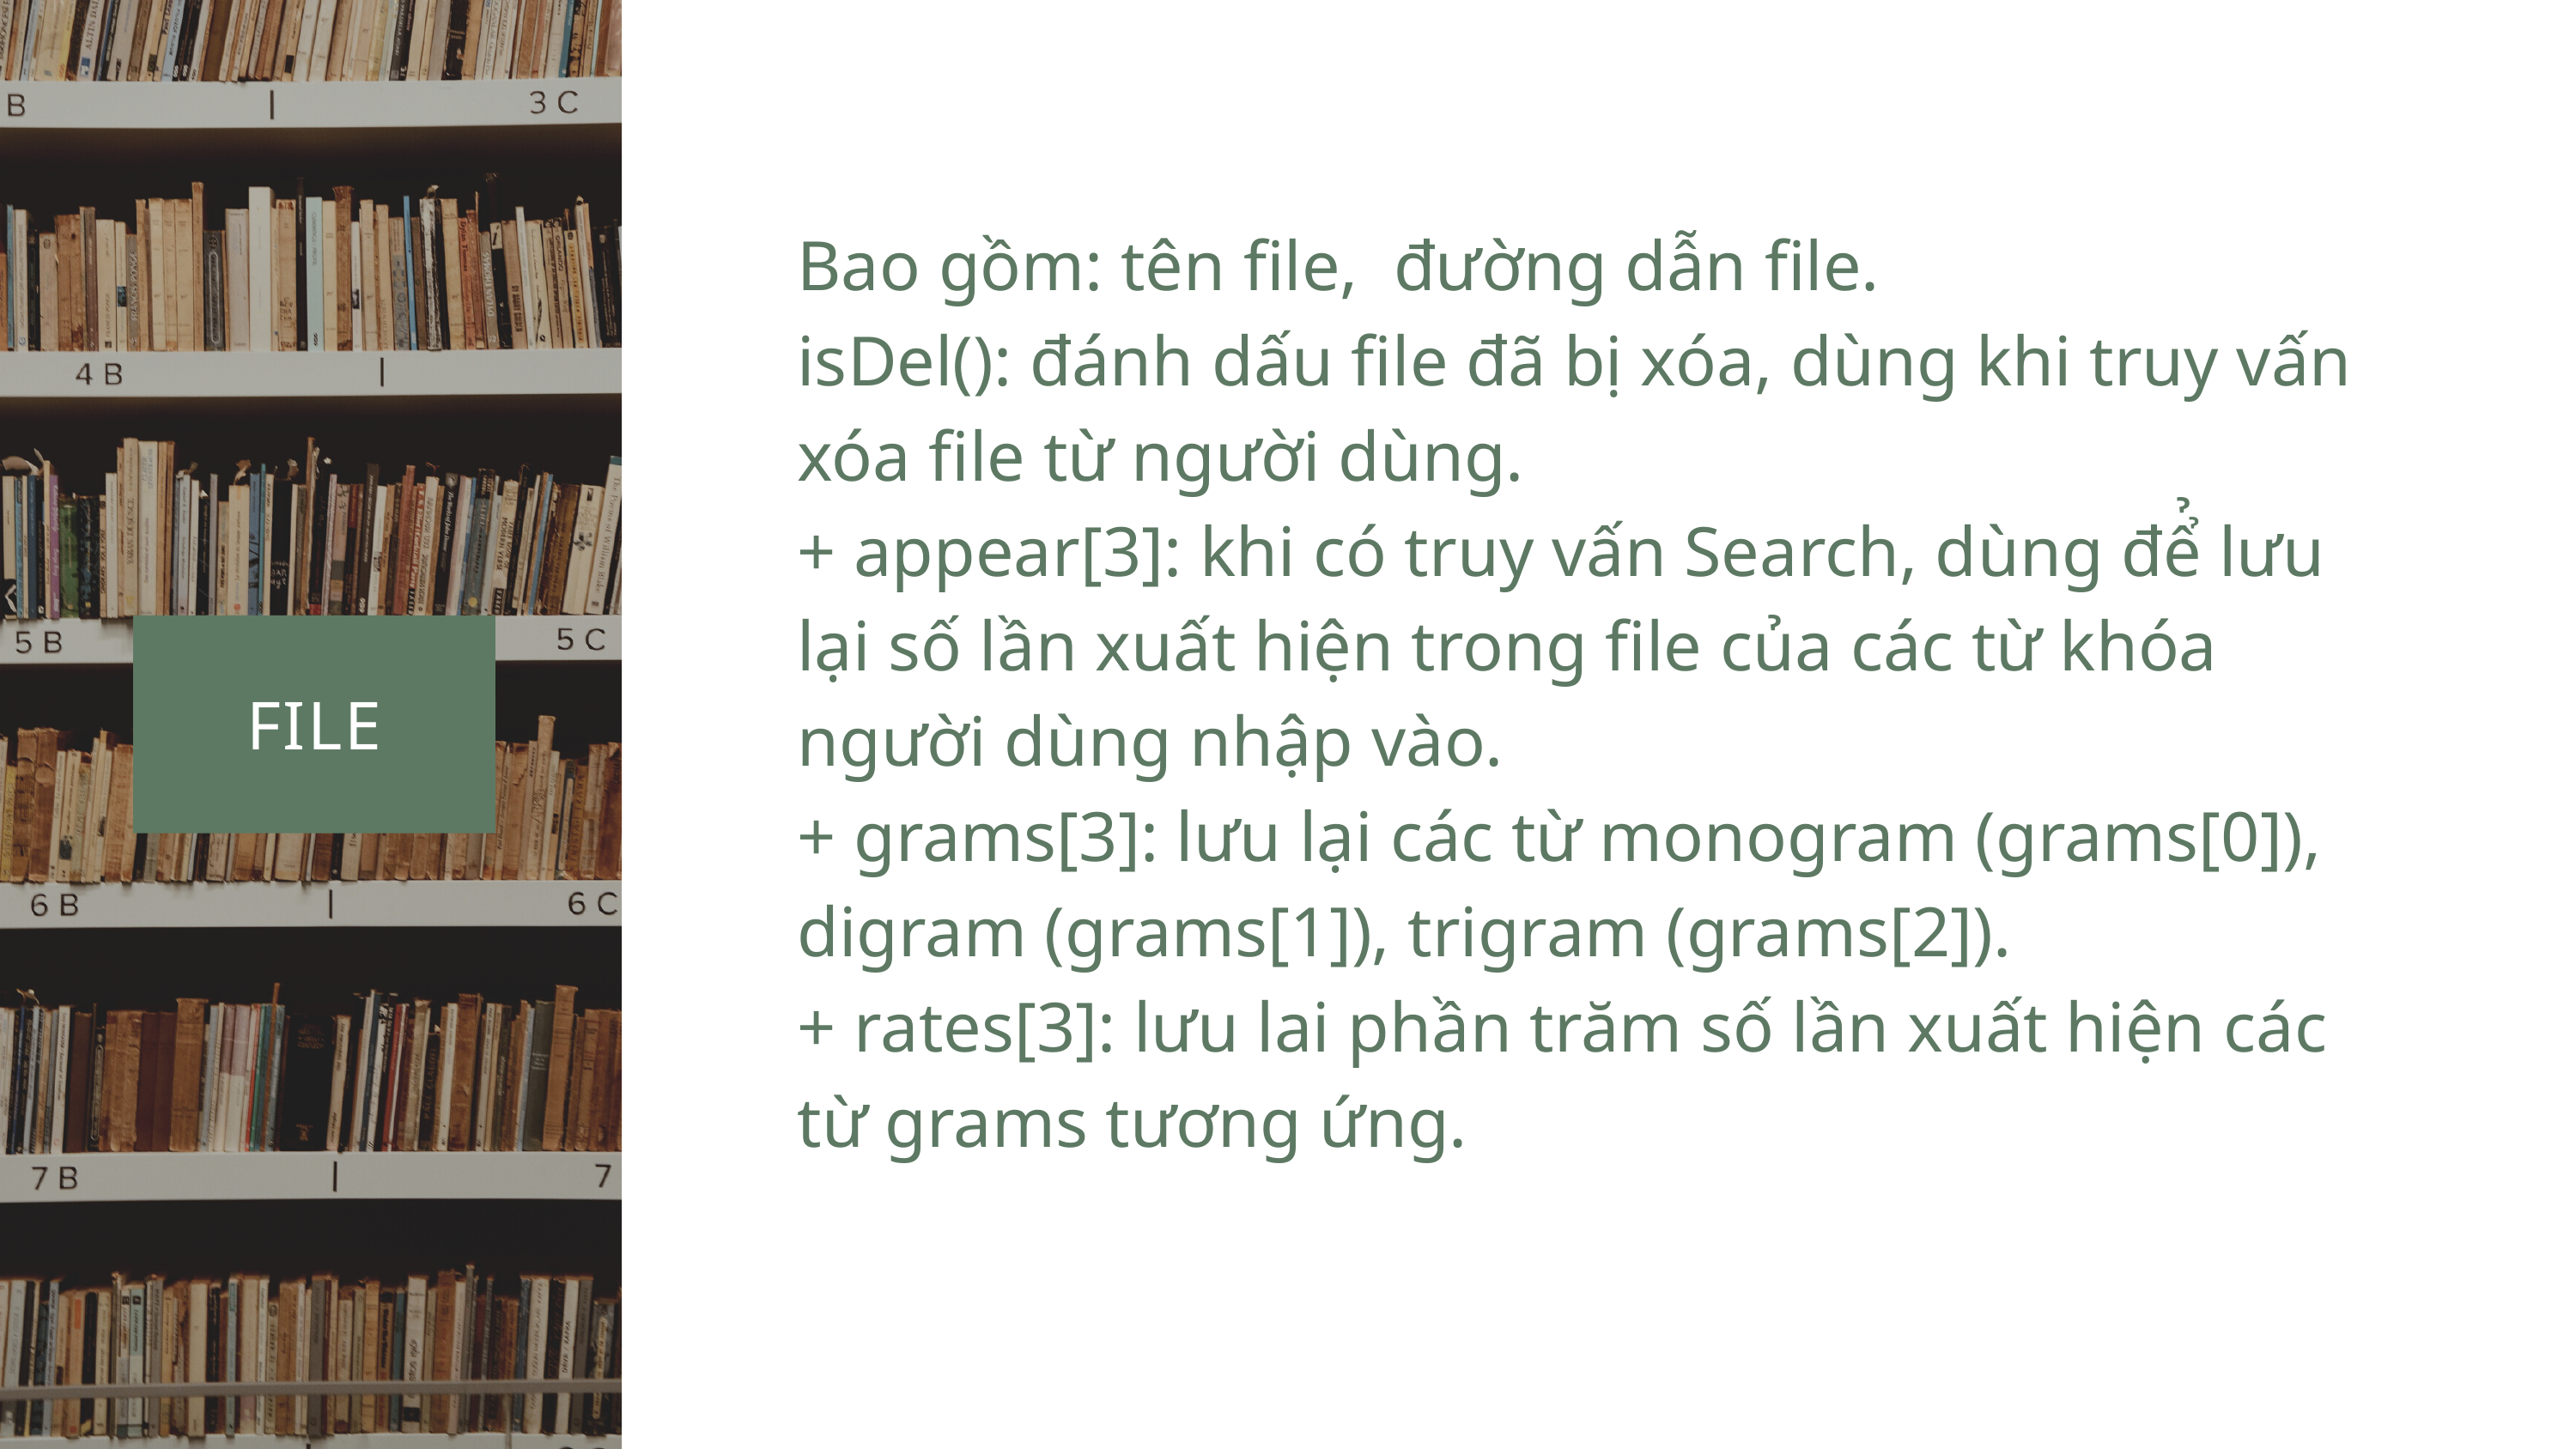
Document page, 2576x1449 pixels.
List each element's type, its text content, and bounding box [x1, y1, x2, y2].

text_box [132, 615, 496, 834]
text_box Bao gồm: tên file, đường dẫn file. isDel(): đánh dấu file đã bị xóa, dùng khi truy vấn xóa file từ người dùng. + appear[3]: khi có truy vấn Search, dùng để̉ lưu lại số lần xuất hiện trong file của các từ khóa người dùng nhập vào. + grams[3]: lưu lại các từ monogram (grams[0]), digram (grams[1]), trigram (grams[2]). + rates[3]: lưu lai phần trăm số lần xuất hiện các từ grams tương ứng. [797, 209, 2398, 1161]
picture [0, 0, 623, 1449]
